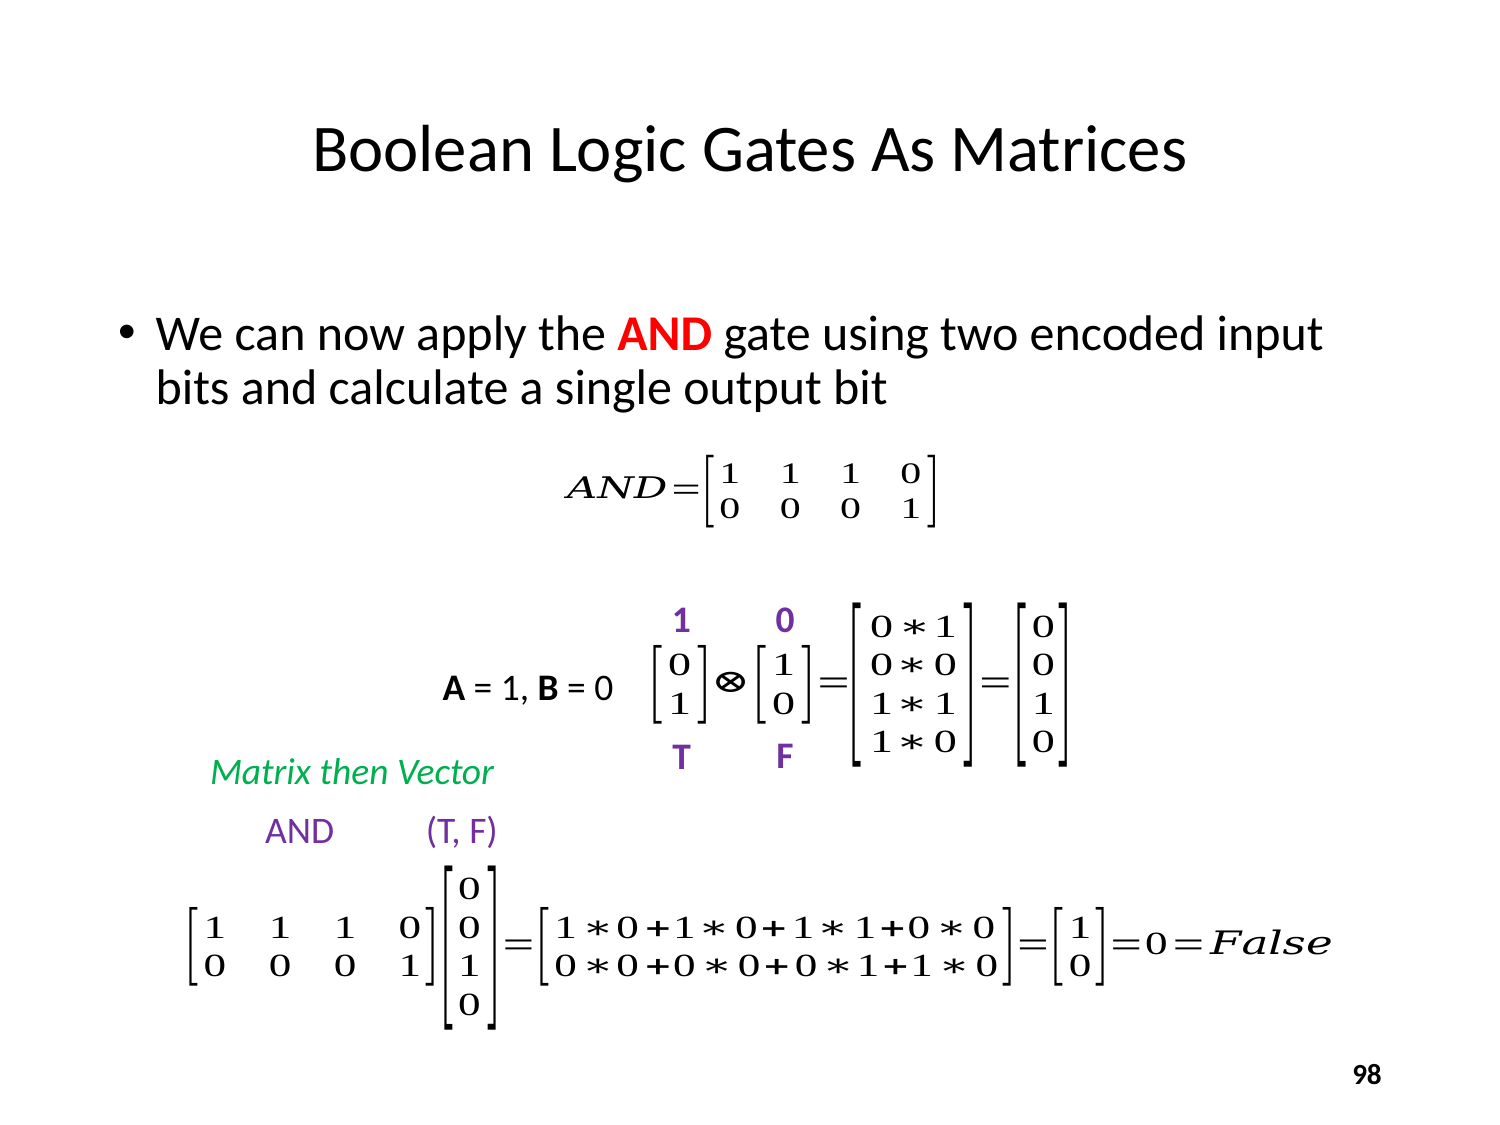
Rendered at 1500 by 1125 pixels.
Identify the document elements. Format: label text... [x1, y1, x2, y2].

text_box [427, 587, 1073, 786]
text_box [186, 799, 1335, 1031]
list We can now apply the AND gate using two encoded input bits and calculate a single output bit [103, 299, 1397, 1014]
text_box Matrix then Vector [186, 739, 518, 799]
title Boolean Logic Gates As Matrices [103, 59, 1397, 241]
slide_number 98 [1059, 1042, 1397, 1103]
